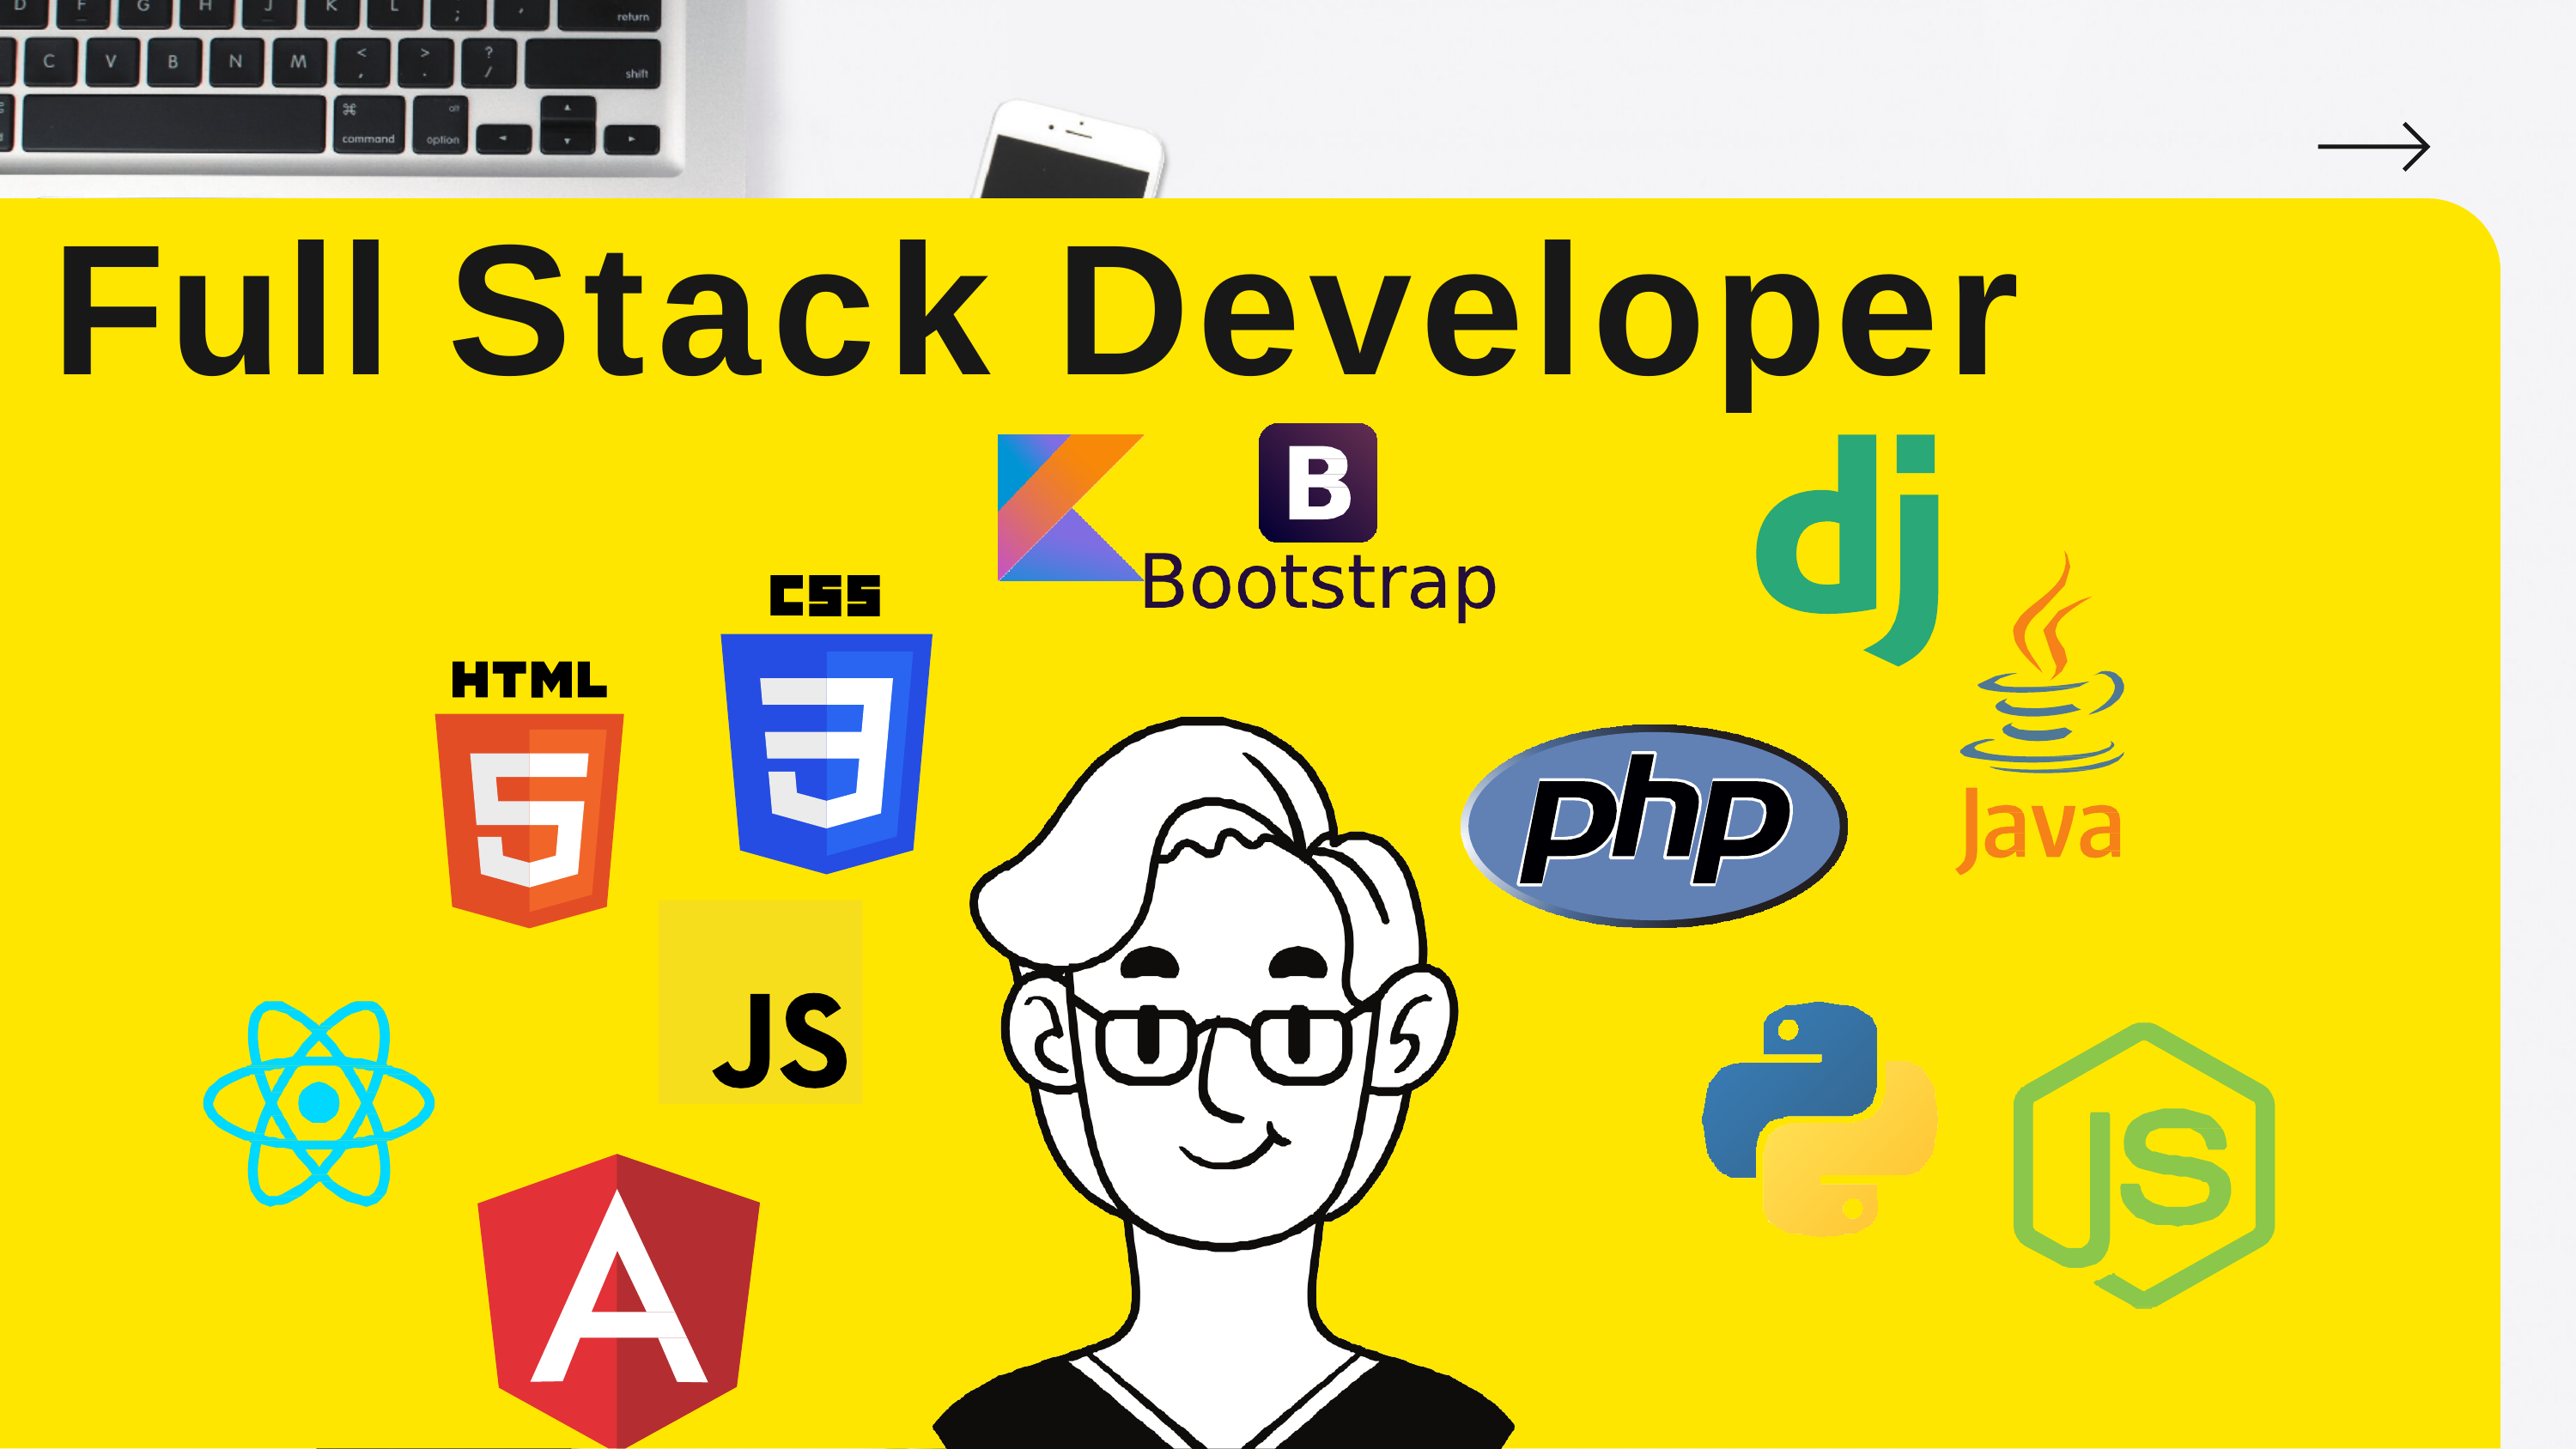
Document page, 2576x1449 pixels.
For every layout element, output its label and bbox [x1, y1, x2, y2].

text_box [0, 0, 2576, 1449]
